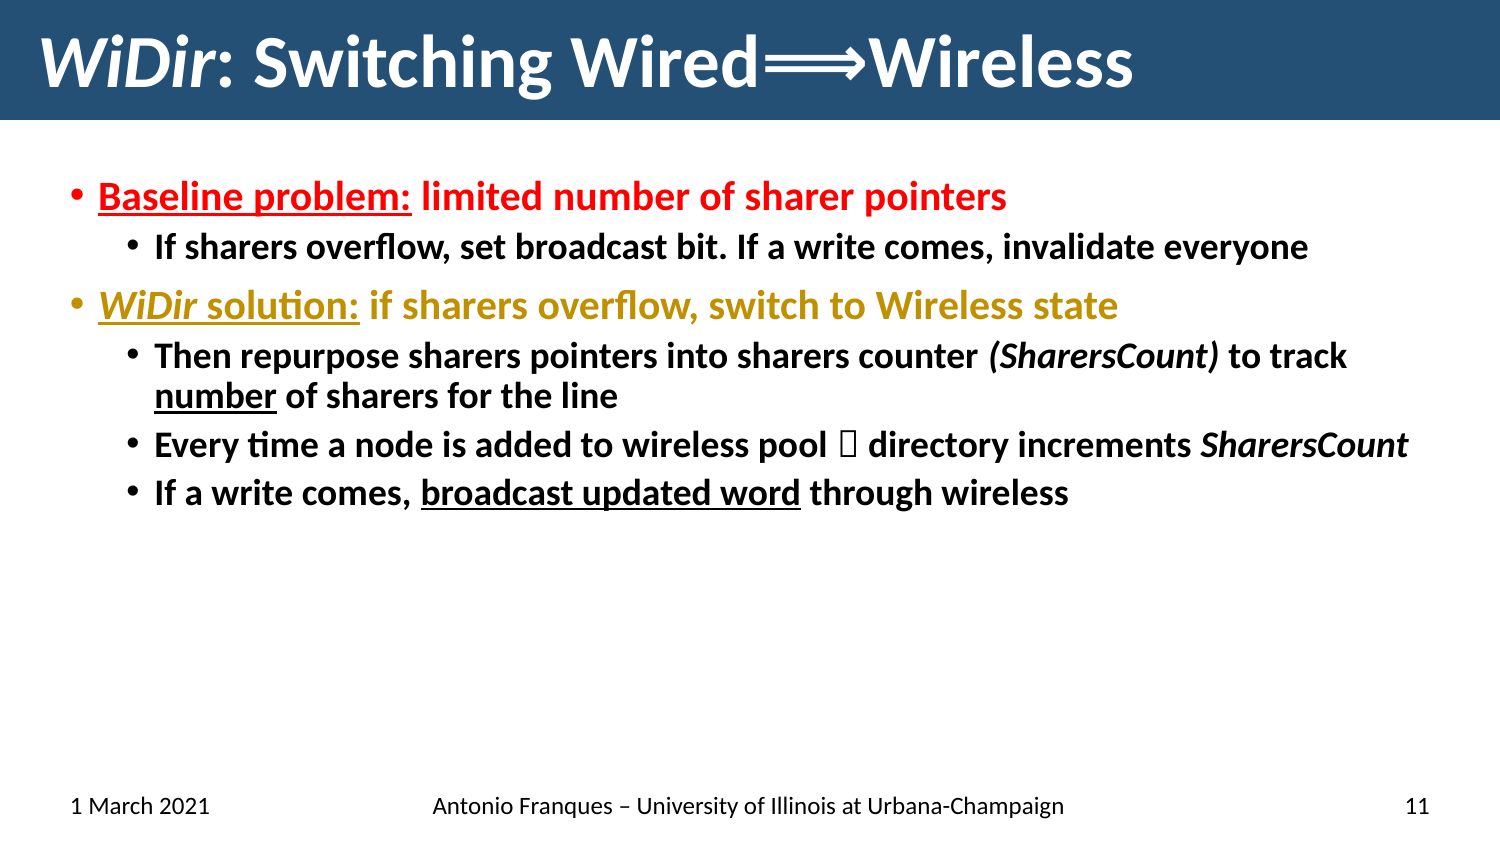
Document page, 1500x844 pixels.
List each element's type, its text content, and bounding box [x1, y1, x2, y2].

title WiDir: Switching Wired⟹Wireless [22, 15, 1478, 111]
footer Antonio Franques – University of Illinois at Urbana-Champaign [414, 782, 1059, 827]
list Baseline problem: limited number of sharer pointers If sharers overflow, set broadcast bit. If a write comes, invalidate everyone WiDir solution: if sharers overflow, switch to Wireless state Then repurpose sharers pointers into sharers counter (SharersCount) to track number of sharers for the line Every time a node is added to wireless pool  directory increments SharersCount If a write comes, broadcast updated word through wireless [55, 166, 1445, 760]
slide_number 11 [1059, 782, 1445, 827]
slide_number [55, 782, 414, 827]
